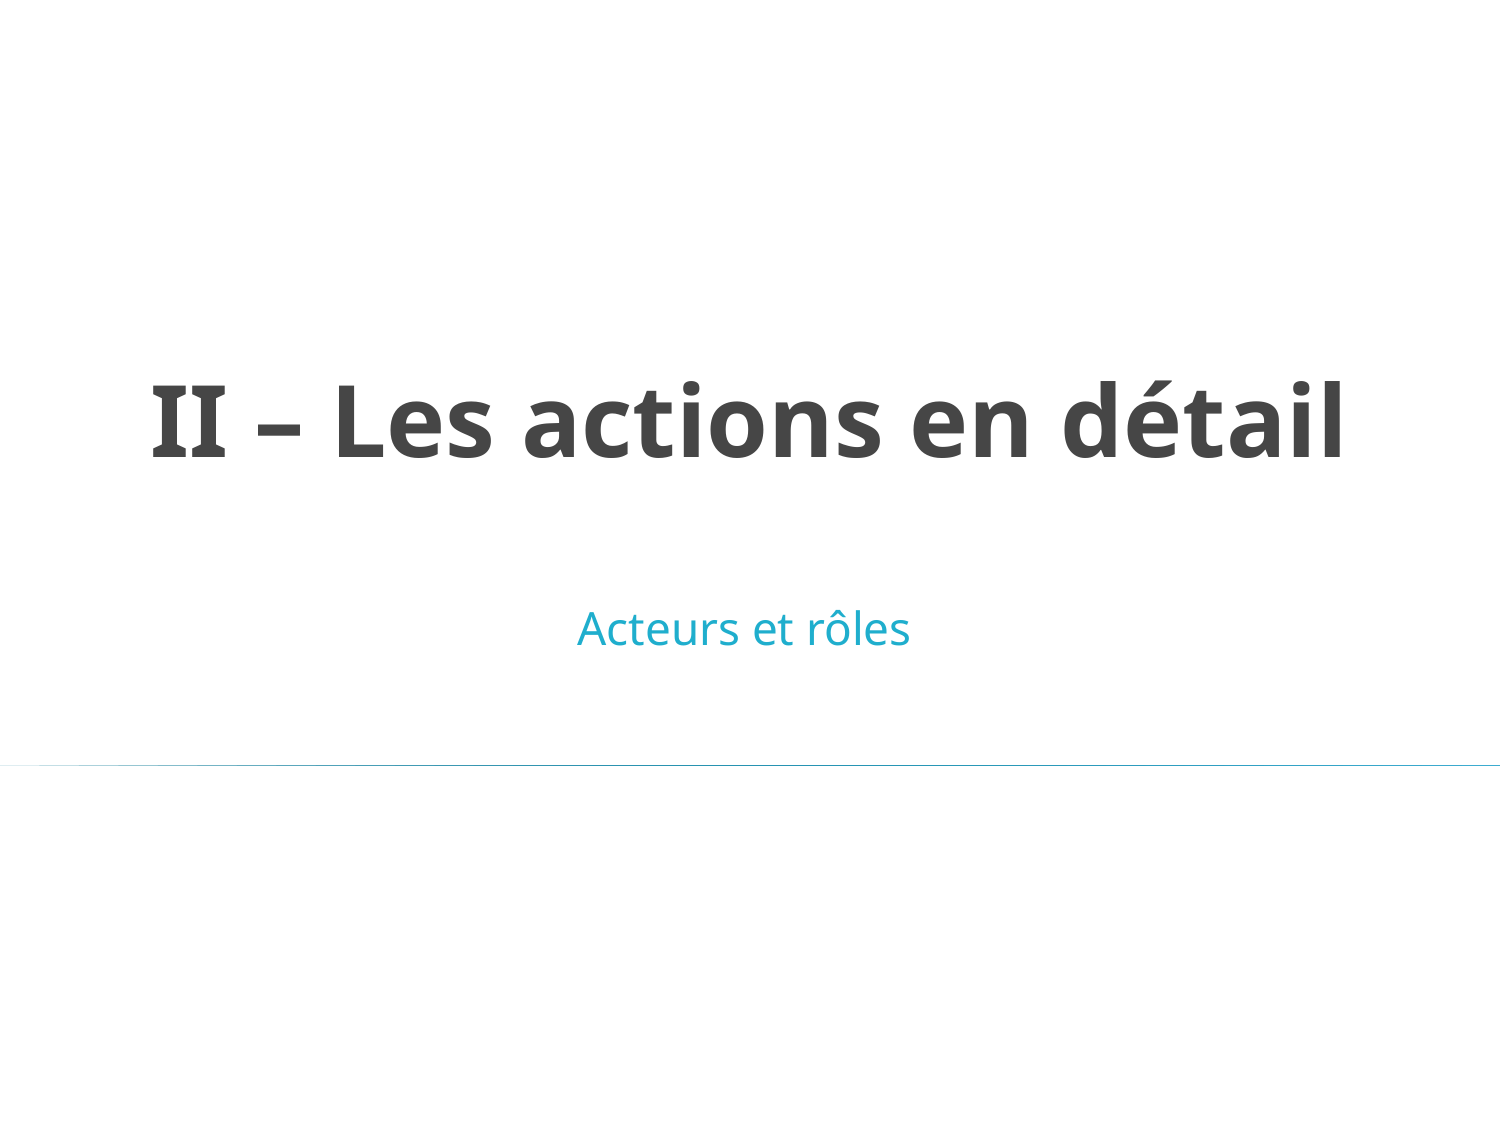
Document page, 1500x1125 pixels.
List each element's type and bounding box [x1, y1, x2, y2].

subtitle [112, 592, 1388, 790]
title [112, 184, 1388, 485]
